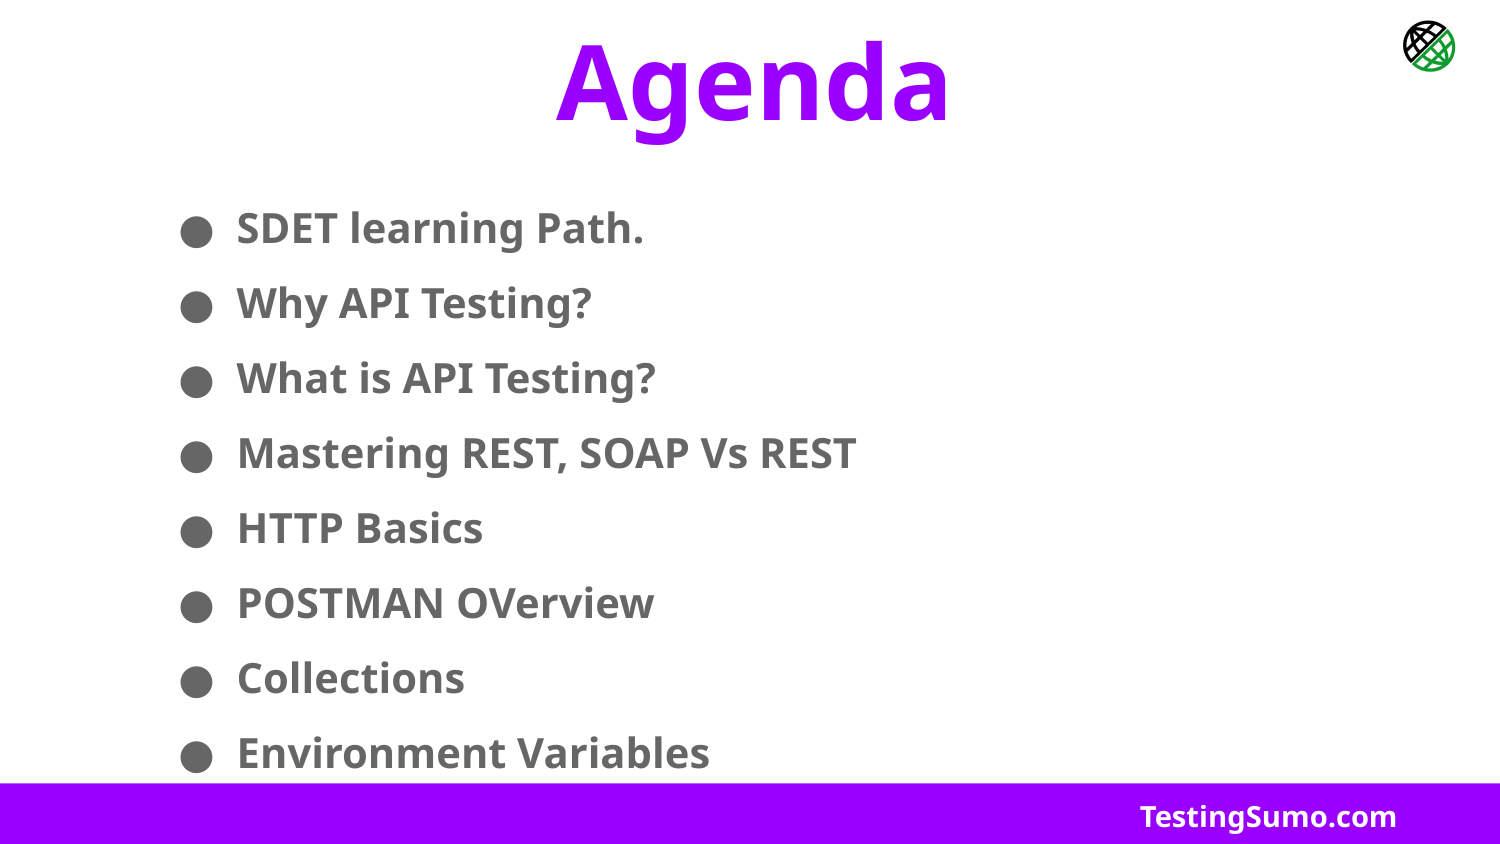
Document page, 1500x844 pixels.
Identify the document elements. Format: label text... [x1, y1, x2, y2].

text_box SDET learning Path. Why API Testing? What is API Testing? Mastering REST, SOAP Vs REST HTTP Basics POSTMAN OVerview Collections Environment Variables [146, 161, 1395, 724]
title Agenda [56, 9, 1455, 148]
picture [1393, 9, 1471, 82]
